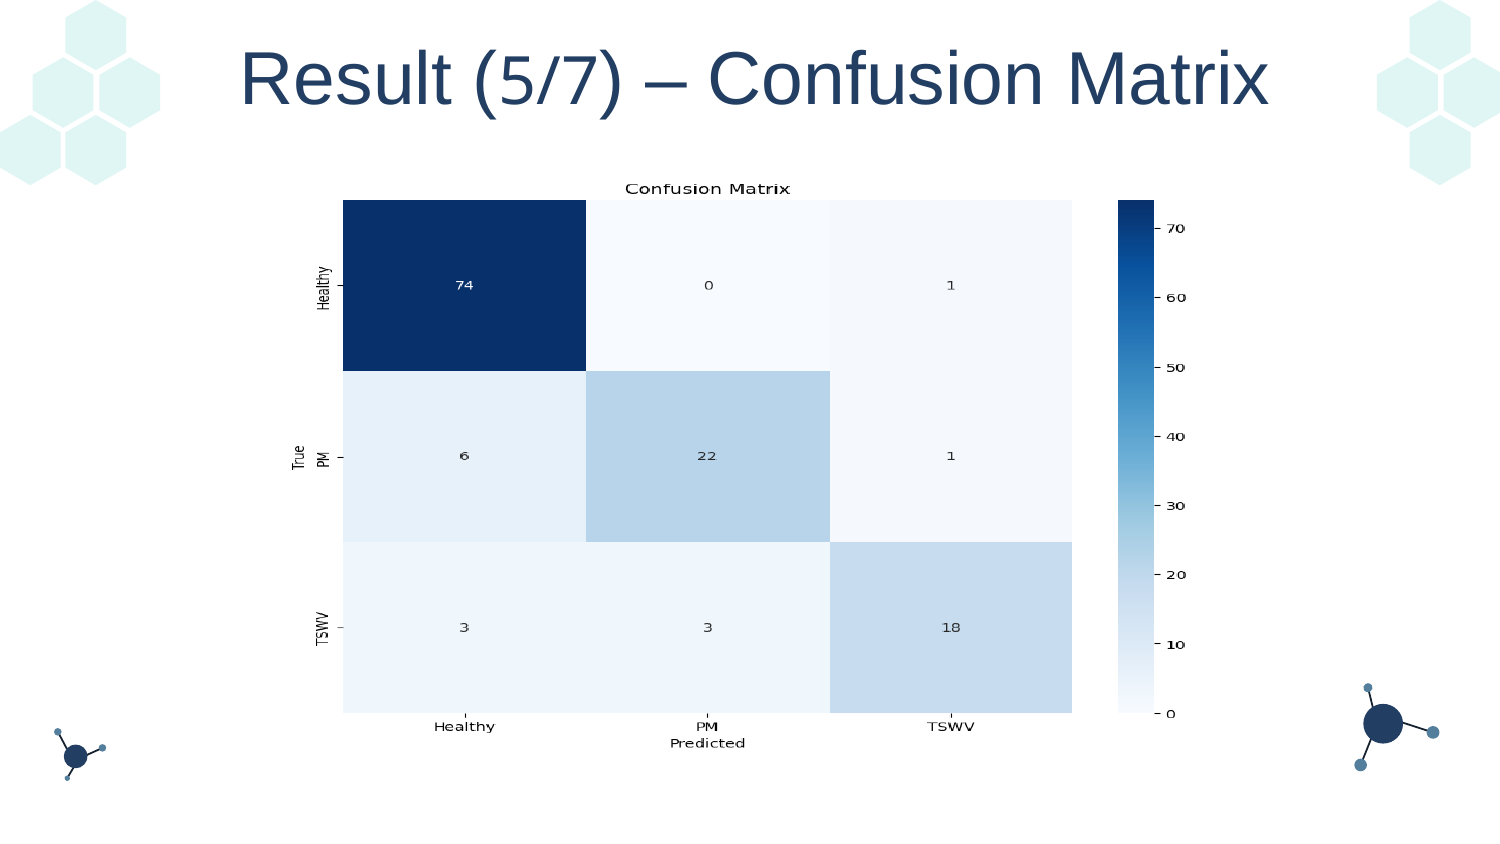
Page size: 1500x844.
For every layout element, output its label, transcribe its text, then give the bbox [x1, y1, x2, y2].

text_box Result (5/7) – Confusion Matrix [163, 21, 1368, 127]
picture [281, 175, 1198, 757]
